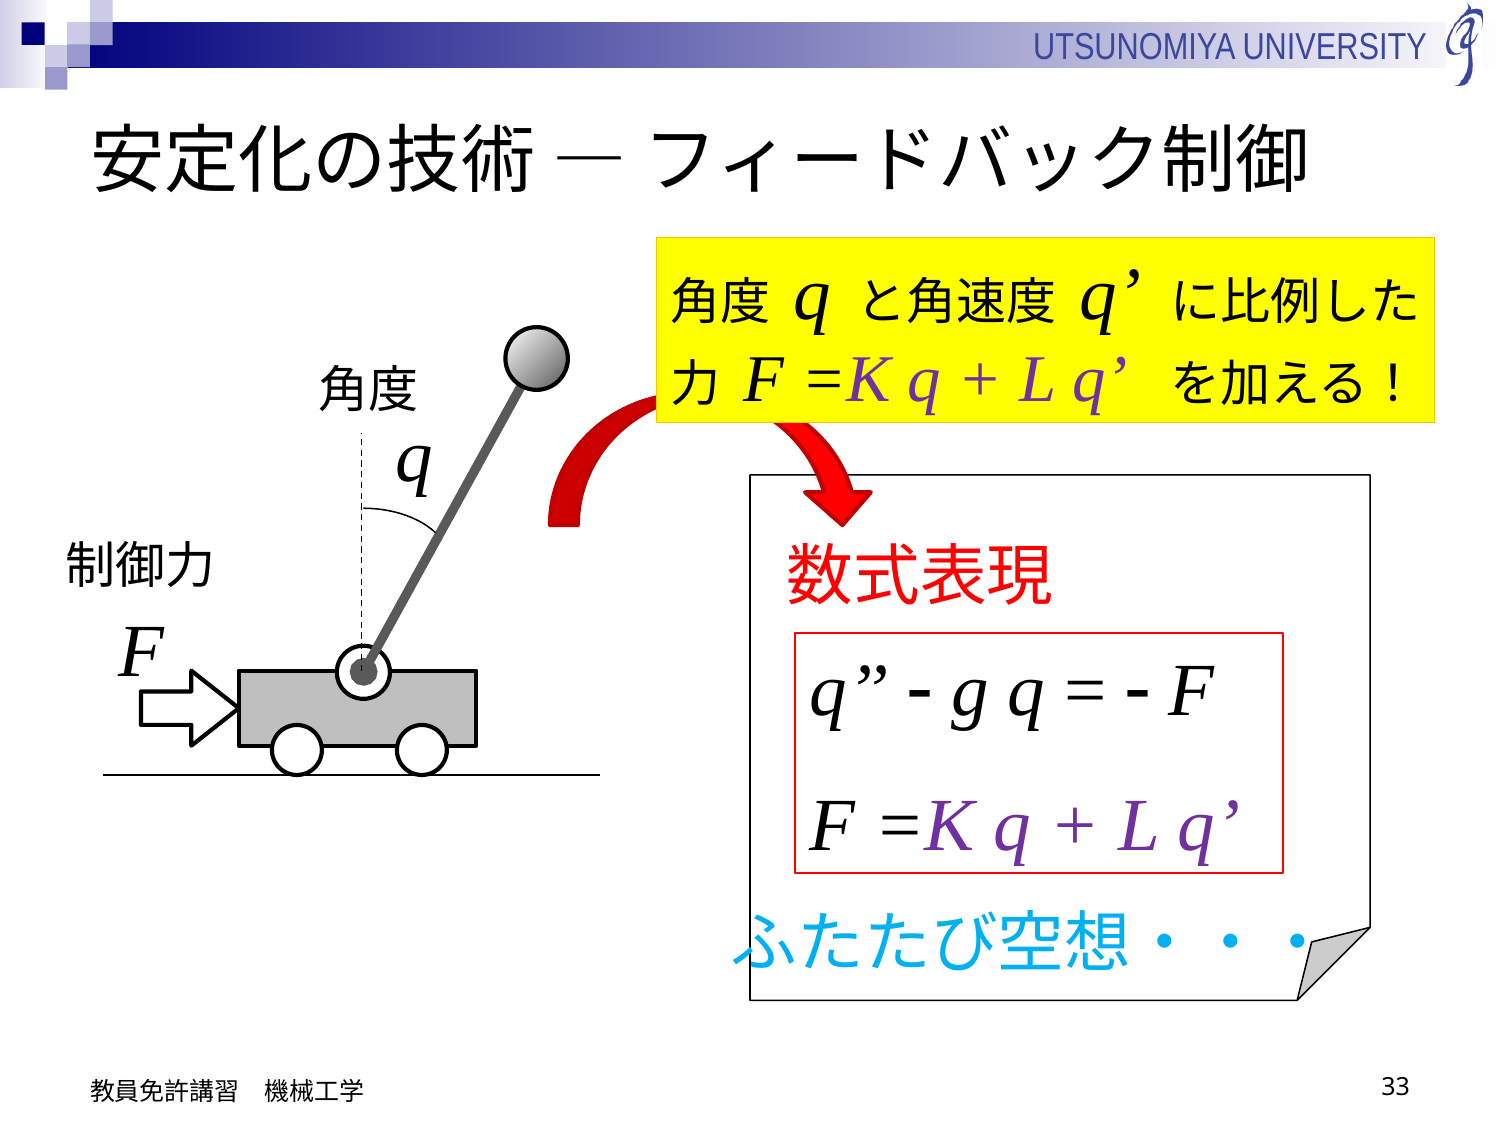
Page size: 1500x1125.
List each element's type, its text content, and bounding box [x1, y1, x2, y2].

text_box 制御力 [50, 526, 231, 602]
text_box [363, 372, 529, 673]
text_box [237, 669, 478, 748]
picture [1446, 3, 1483, 86]
text_box 角度 [304, 349, 434, 425]
text_box [773, 423, 873, 528]
text_box [394, 722, 449, 774]
text_box [747, 472, 1373, 954]
text_box 角度 q と角速度 q’ に比例した 力 F =K q + L q’ を加える！ [656, 237, 1435, 423]
text_box [747, 987, 1314, 1003]
text_box [503, 325, 570, 392]
slide_number 33 [1224, 1049, 1426, 1113]
text_box [334, 644, 391, 701]
footer 教員免許講習 機械工学 [74, 1049, 938, 1113]
text_box [138, 668, 241, 748]
text_box q’’ - g q = - F F =K q + L q’ [793, 631, 1285, 875]
text_box [547, 395, 656, 528]
text_box F [103, 602, 180, 699]
text_box 数式表現 [771, 525, 1069, 621]
text_box ふたたび空想・・・ [716, 891, 1347, 987]
title 安定化の技術 ― フィードバック制御 [75, 75, 1425, 238]
text_box [269, 722, 325, 774]
